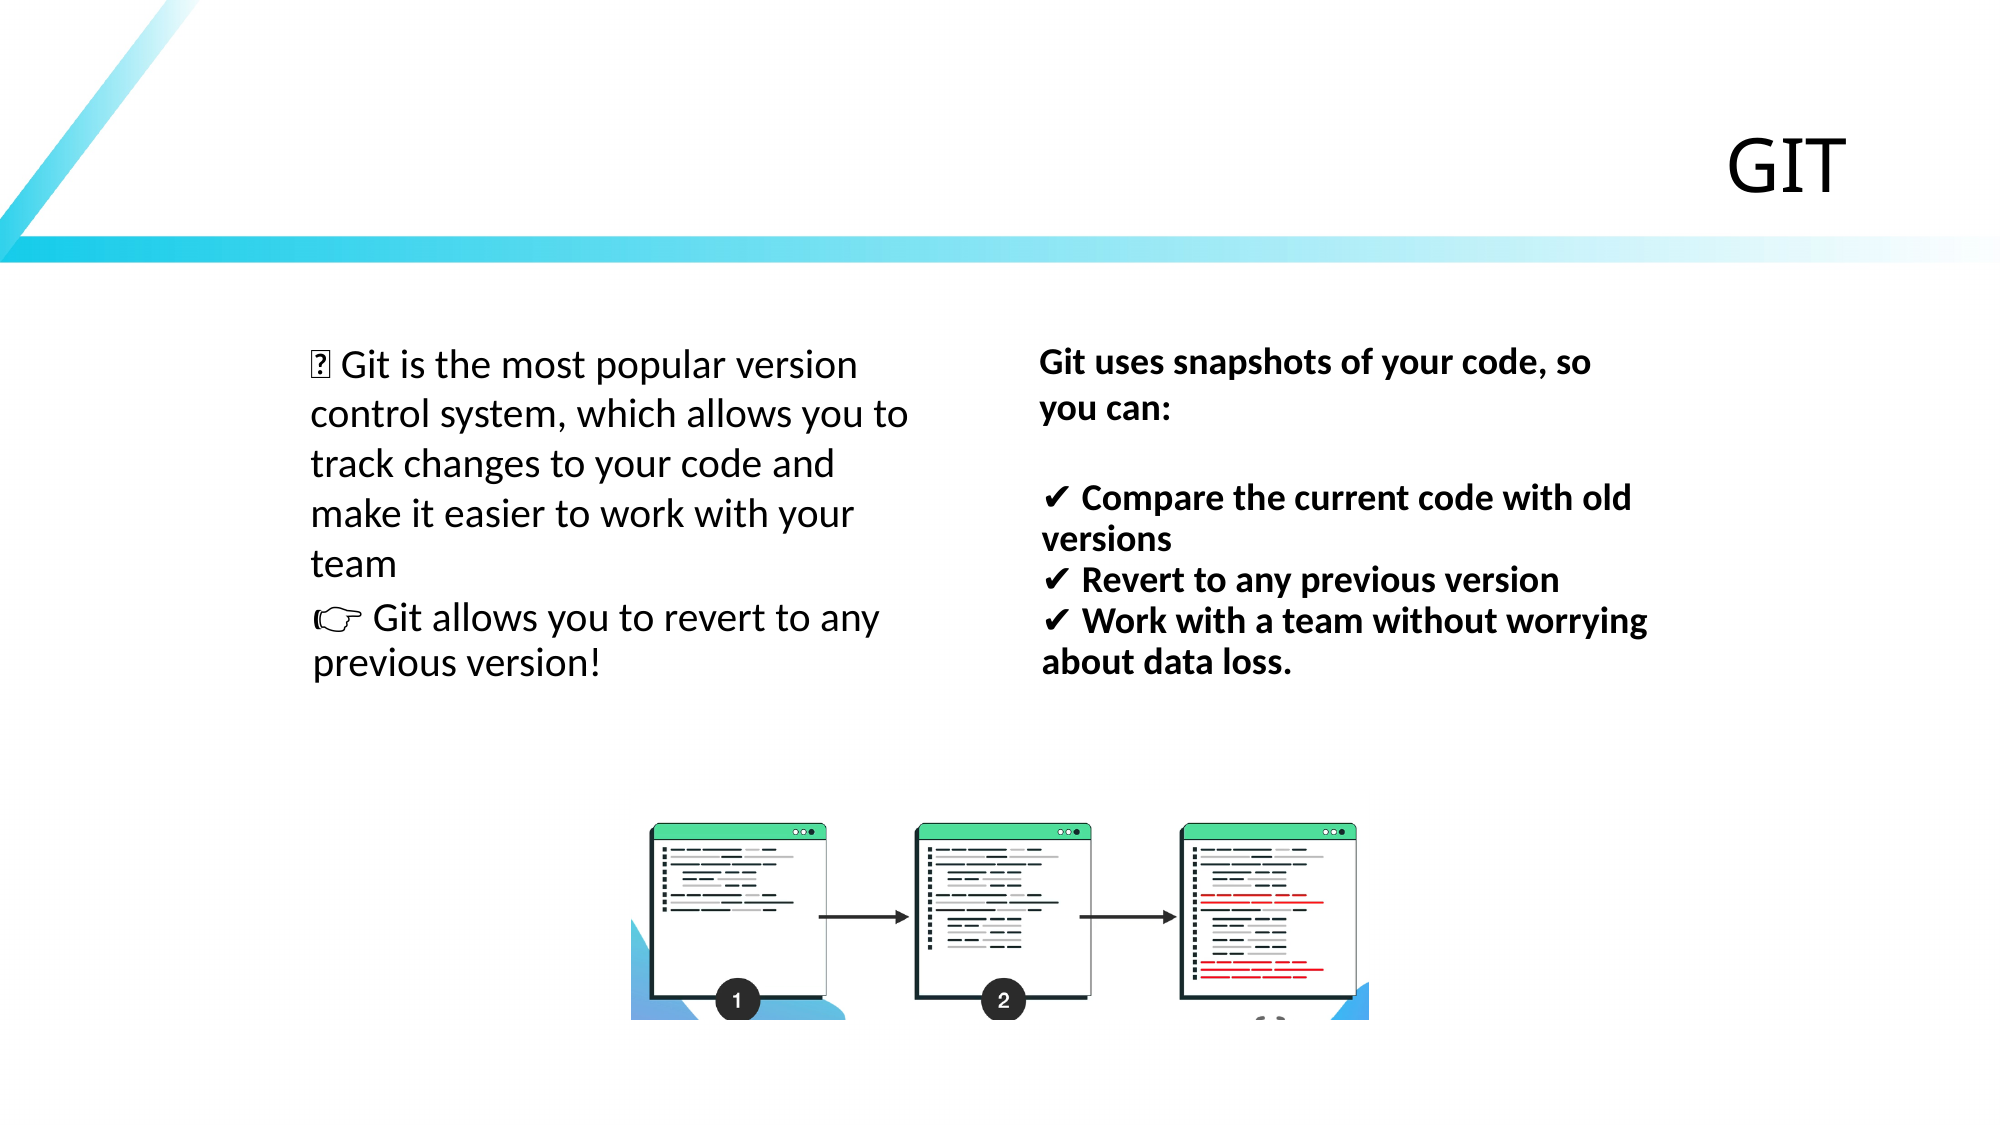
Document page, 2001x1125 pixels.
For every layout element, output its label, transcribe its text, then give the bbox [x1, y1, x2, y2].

title GIT [137, 59, 1863, 278]
picture [0, 0, 2000, 1125]
text_box Git uses snapshots of your code, so you can: ✔ Compare the current code with old versions ✔ Revert to any previous version ✔ Work with a team without worrying about data loss. [1024, 329, 1670, 694]
text_box 🔹 Git is the most popular version control system, which allows you to track changes to your code and make it easier to work with your team 👉 Git allows you to revert to any previous version! [295, 329, 941, 694]
